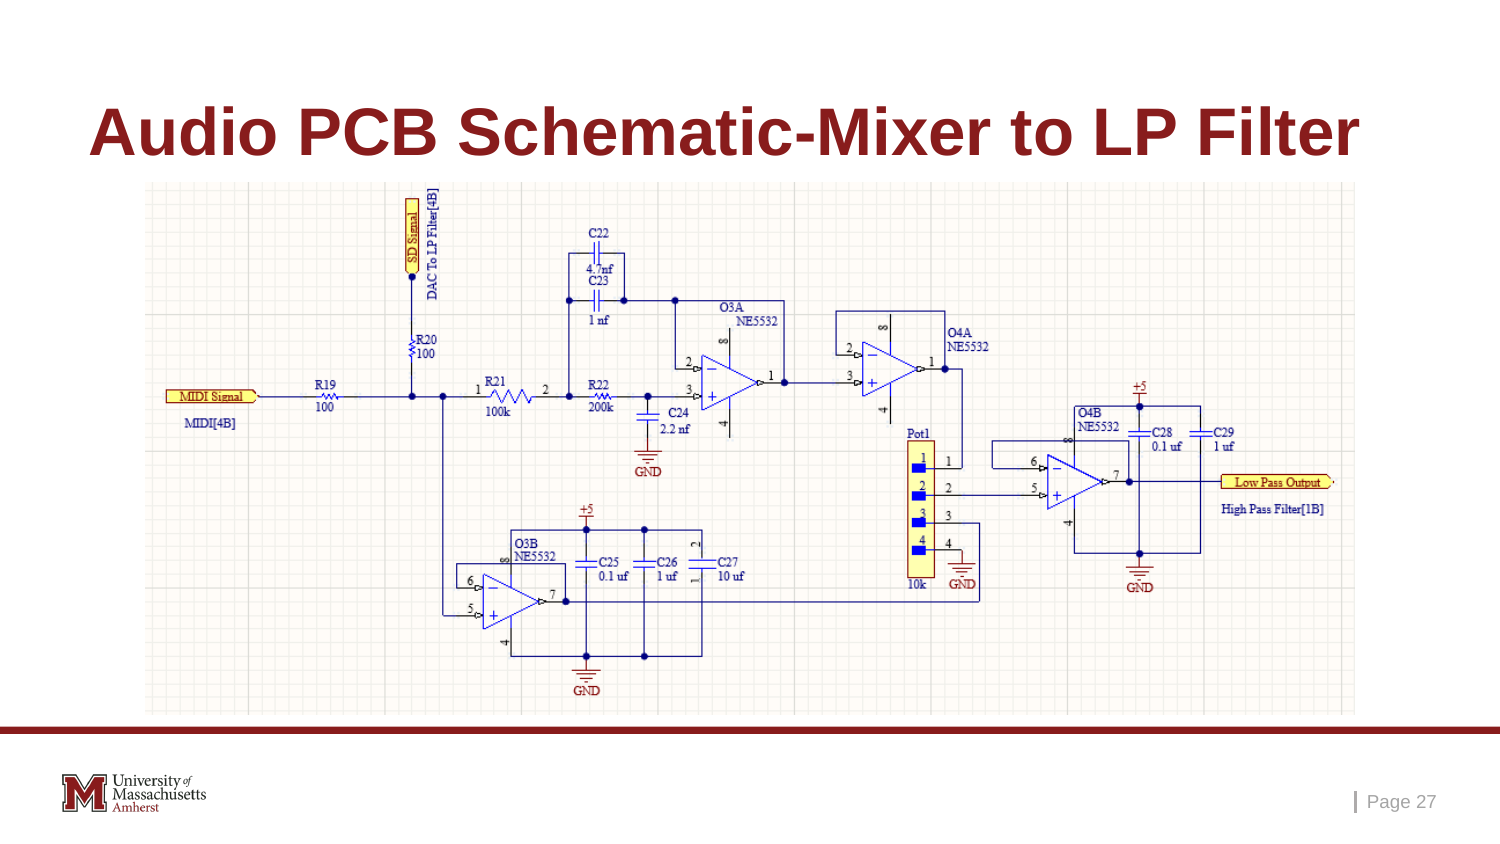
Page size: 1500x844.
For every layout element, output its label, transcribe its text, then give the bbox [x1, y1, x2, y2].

slide_number Page ‹#› [1355, 791, 1475, 812]
title Audio PCB Schematic-Mixer to LP Filter [77, 91, 1425, 176]
picture [144, 182, 1355, 716]
picture [62, 774, 206, 812]
